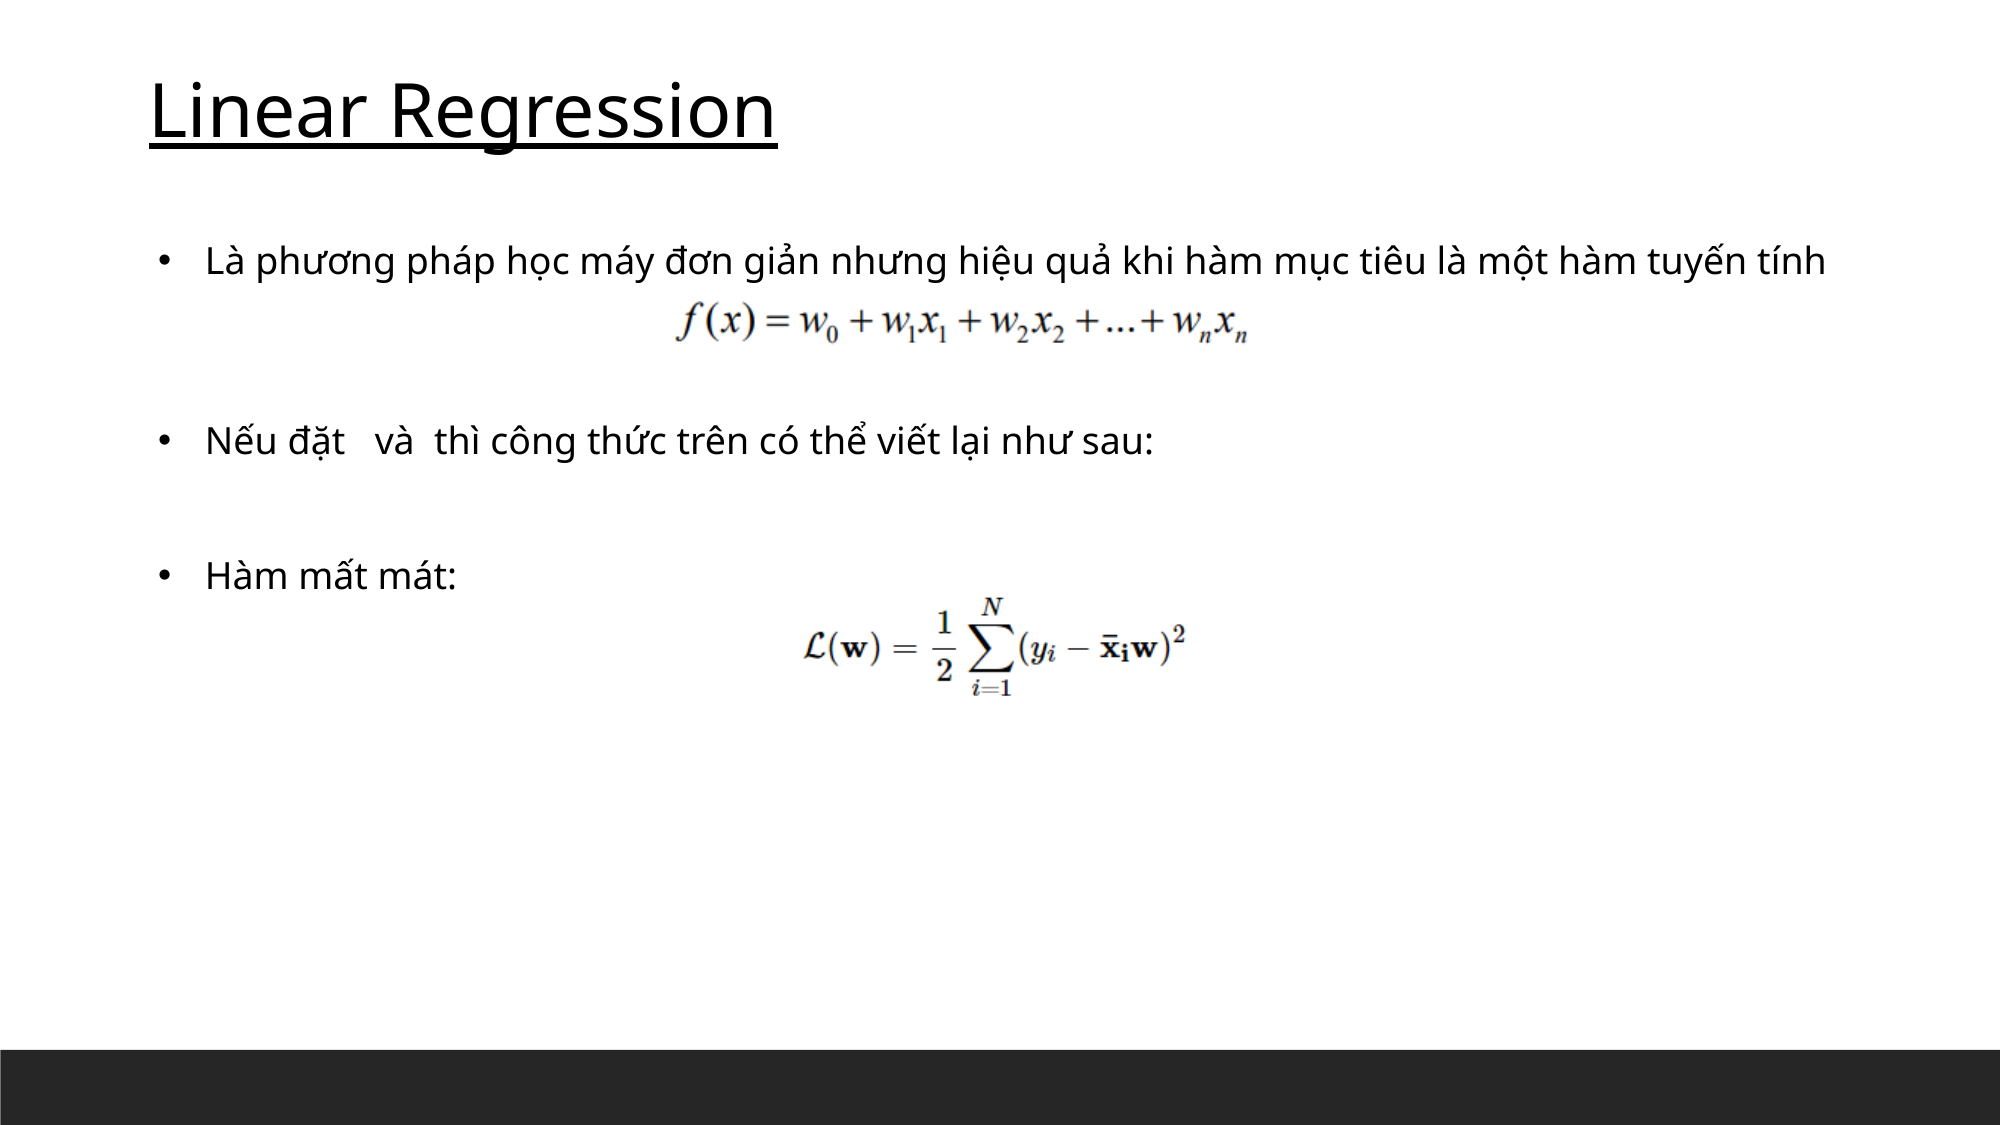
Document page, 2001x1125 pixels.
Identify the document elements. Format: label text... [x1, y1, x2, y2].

text_box Linear Regression [133, 55, 1886, 160]
picture [786, 588, 1191, 700]
picture [667, 291, 1258, 350]
